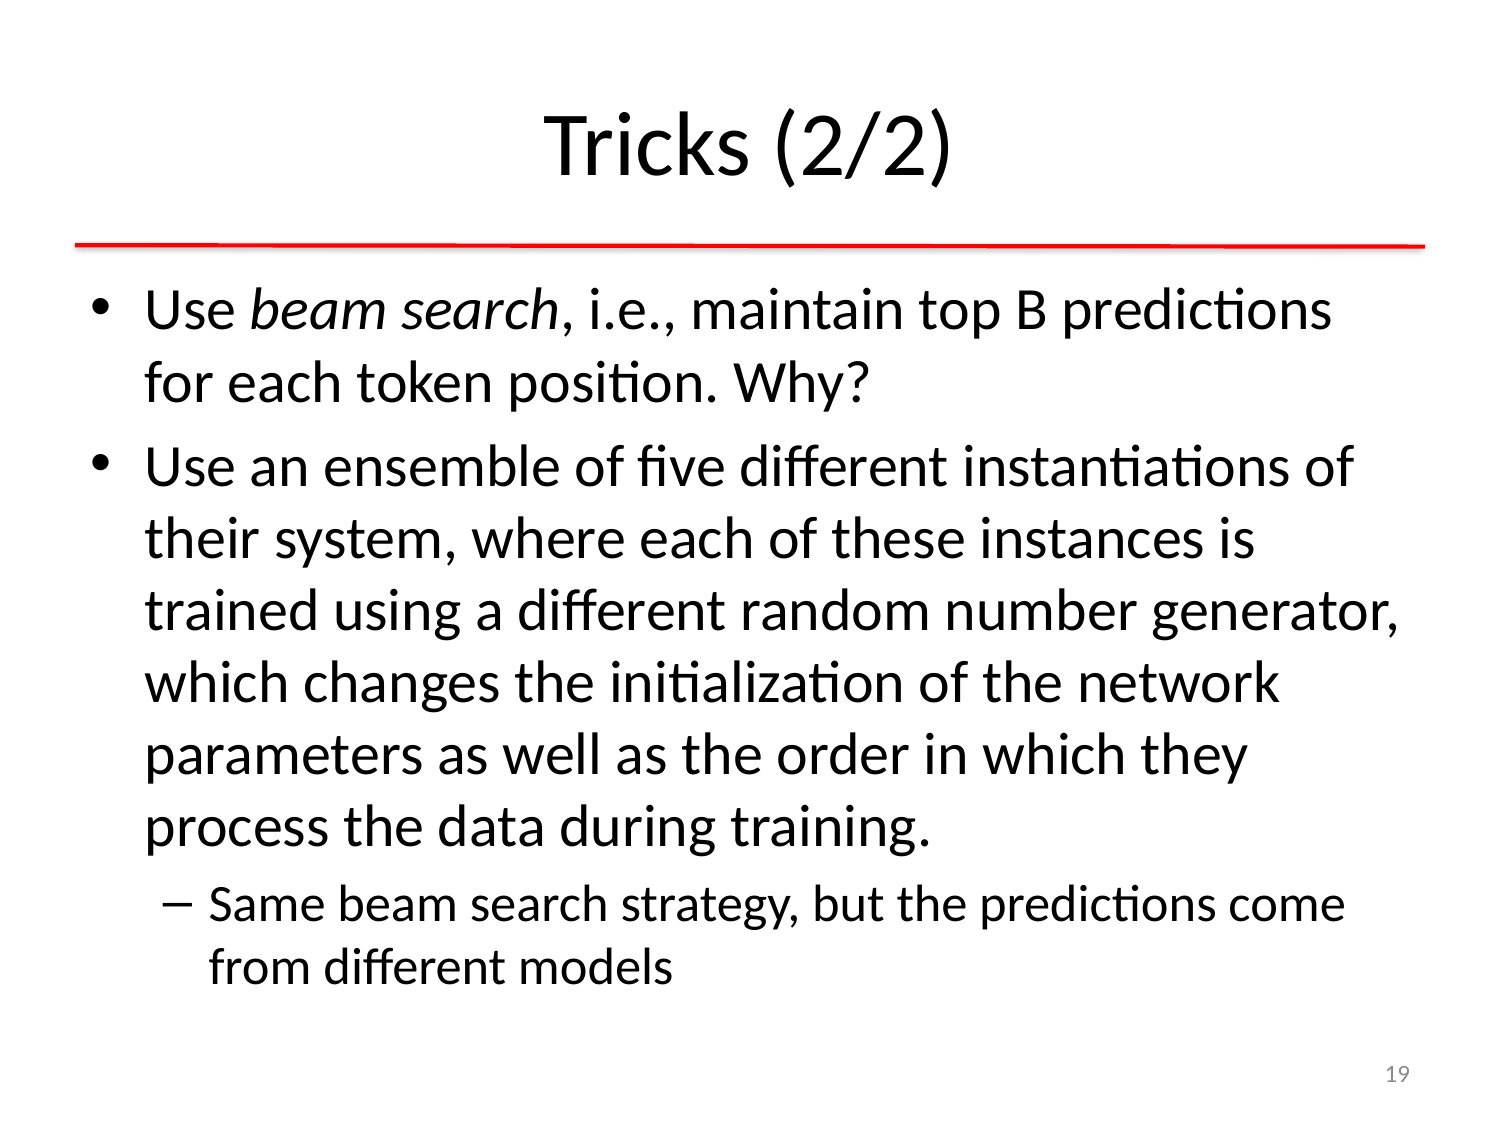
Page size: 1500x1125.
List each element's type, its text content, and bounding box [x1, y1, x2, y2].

title Tricks (2/2) [75, 45, 1425, 233]
slide_number 19 [1074, 1042, 1425, 1103]
list Use beam search, i.e., maintain top B predictions for each token position. Why? Use an ensemble of five different instantiations of their system, where each of these instances is trained using a different random number generator, which changes the initialization of the network parameters as well as the order in which they process the data during training. Same beam search strategy, but the predictions come from different models [75, 262, 1425, 1005]
